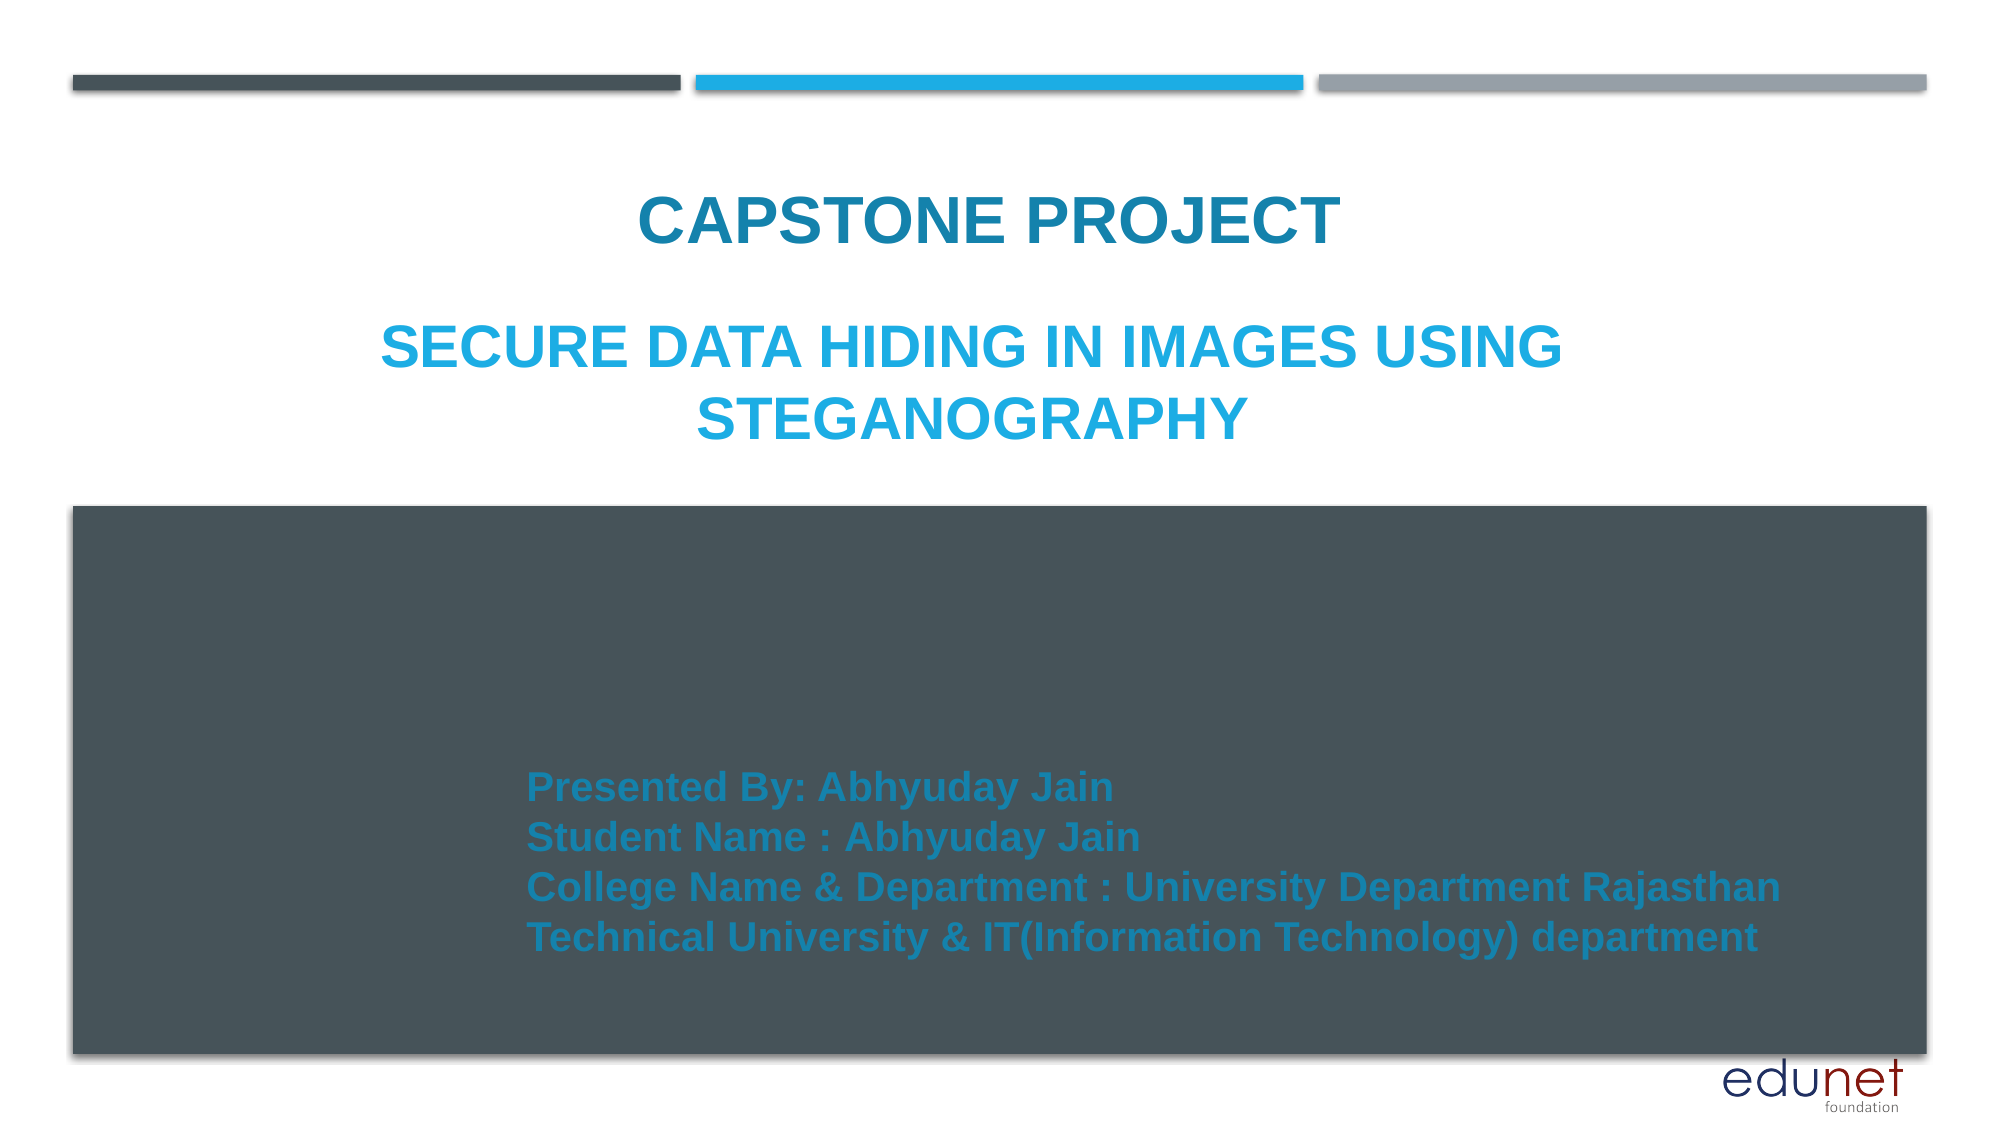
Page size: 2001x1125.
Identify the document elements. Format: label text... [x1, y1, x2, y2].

text_box Presented By: Abhyuday Jain Student Name : Abhyuday Jain College Name & Department : University Department Rajasthan Technical University & IT(Information Technology) department [511, 752, 1821, 1018]
text_box CAPSTONE PROJECT [0, 169, 2000, 265]
picture [1719, 1056, 1905, 1116]
title Secure Data hiding in images using steganography [222, 298, 1723, 460]
